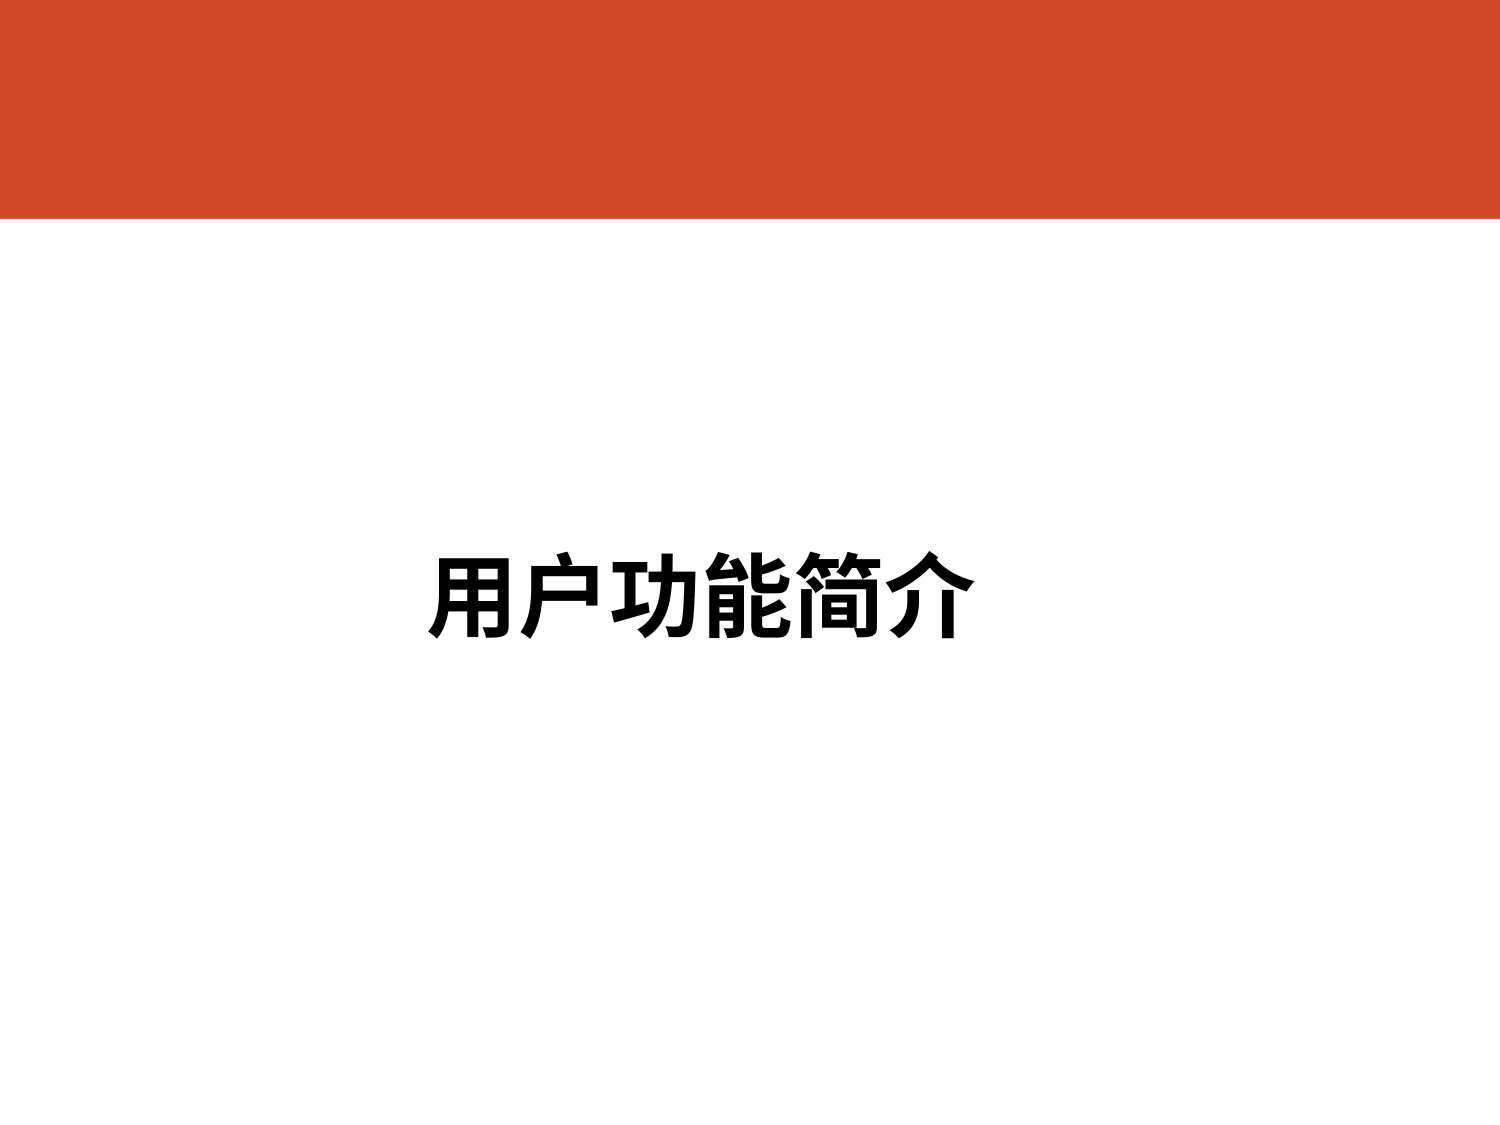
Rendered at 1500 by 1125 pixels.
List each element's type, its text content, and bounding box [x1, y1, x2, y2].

text_box 用户功能简介 [411, 476, 1213, 766]
